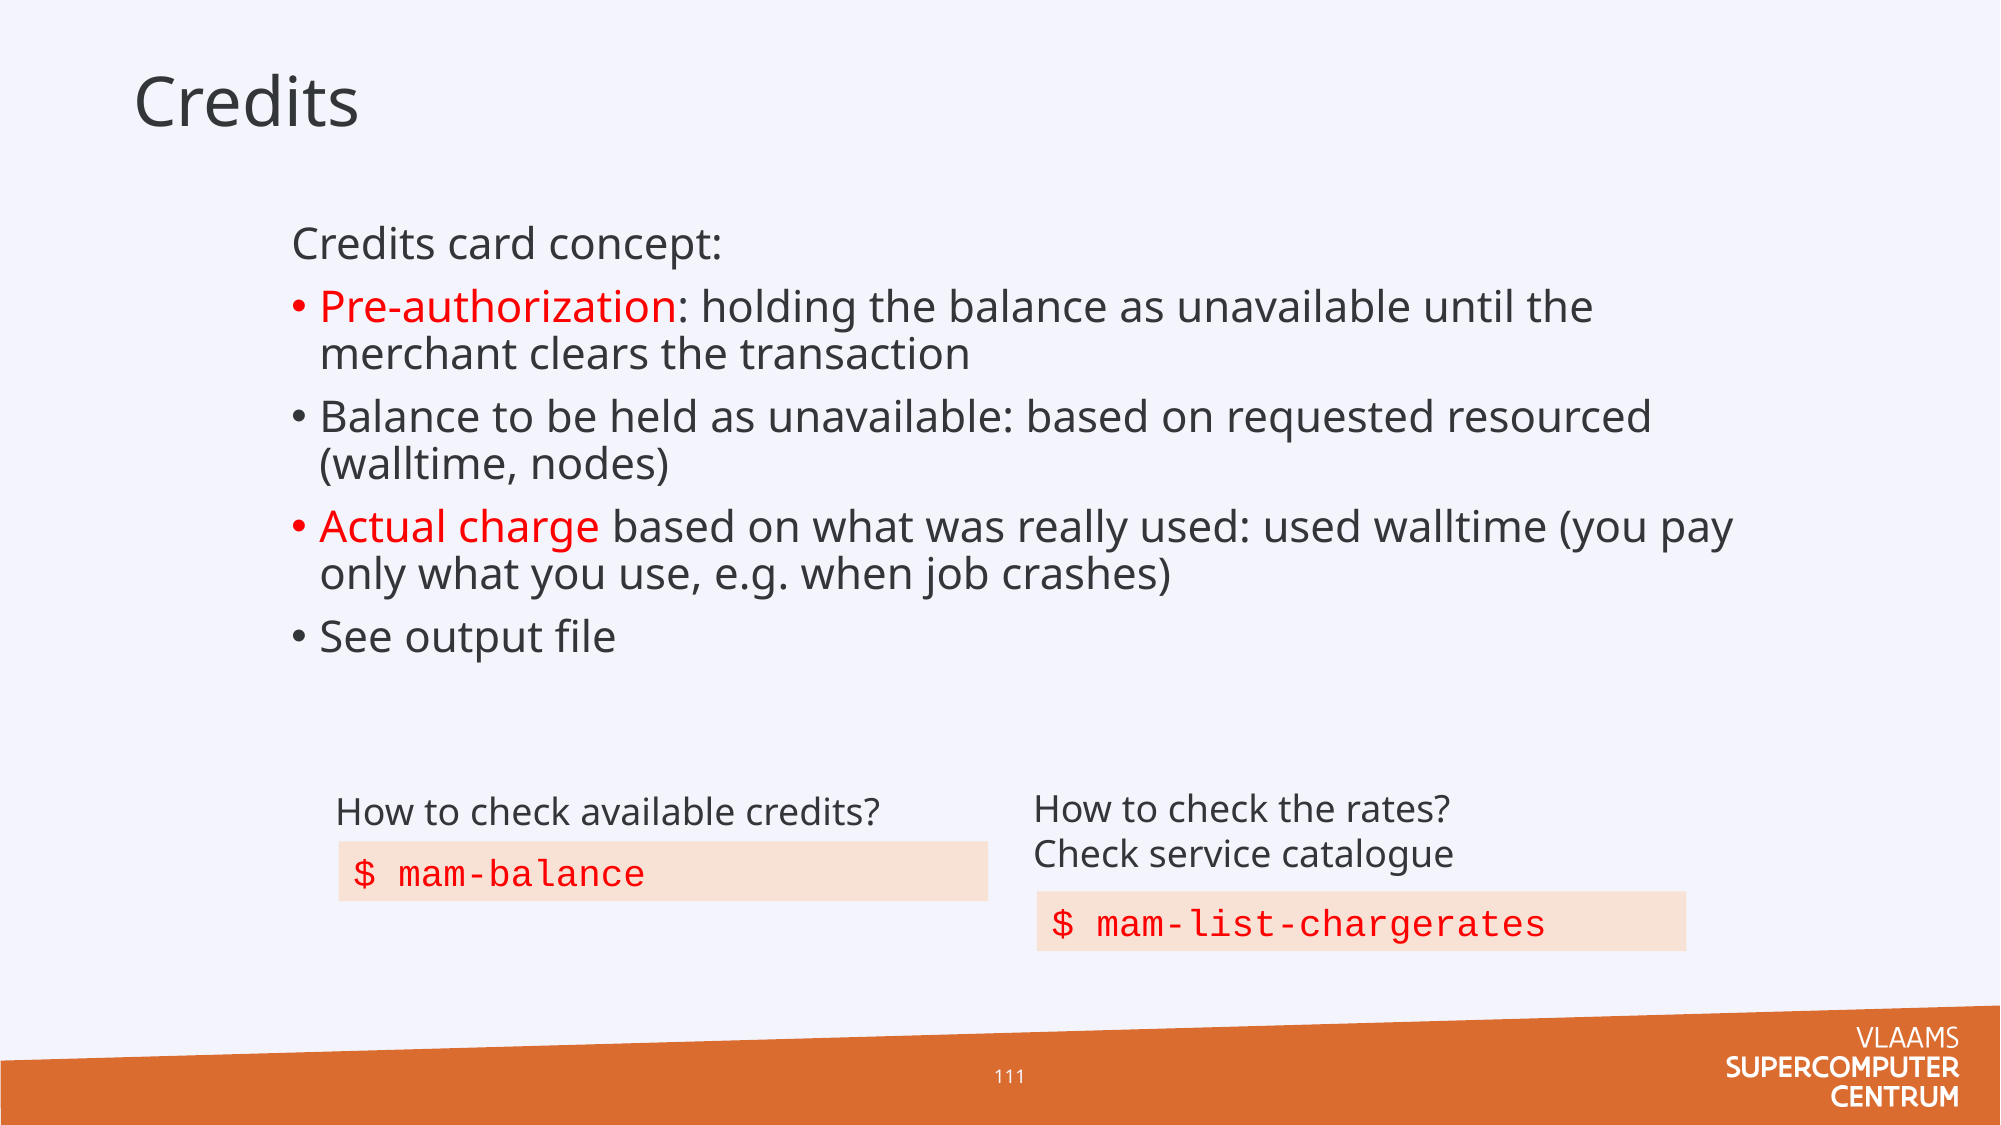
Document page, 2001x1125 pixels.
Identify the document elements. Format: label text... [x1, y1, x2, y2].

picture [1725, 1021, 1960, 1117]
list Credits card concept: Pre-authorization: holding the balance as unavailable until the merchant clears the transaction Balance to be held as unavailable: based on requested resourced (walltime, nodes) Actual charge based on what was really used: used walltime (you pay only what you use, e.g. when job crashes) See output file [291, 221, 1750, 948]
text_box How to check available credits? [320, 780, 895, 841]
text_box $ mam-list-chargerates [1036, 891, 1687, 952]
title Credits [118, 0, 1941, 213]
slide_number 111 [958, 1047, 1042, 1108]
text_box How to check the rates? Check service catalogue [1018, 777, 1470, 883]
text_box $ mam-balance [338, 841, 989, 902]
